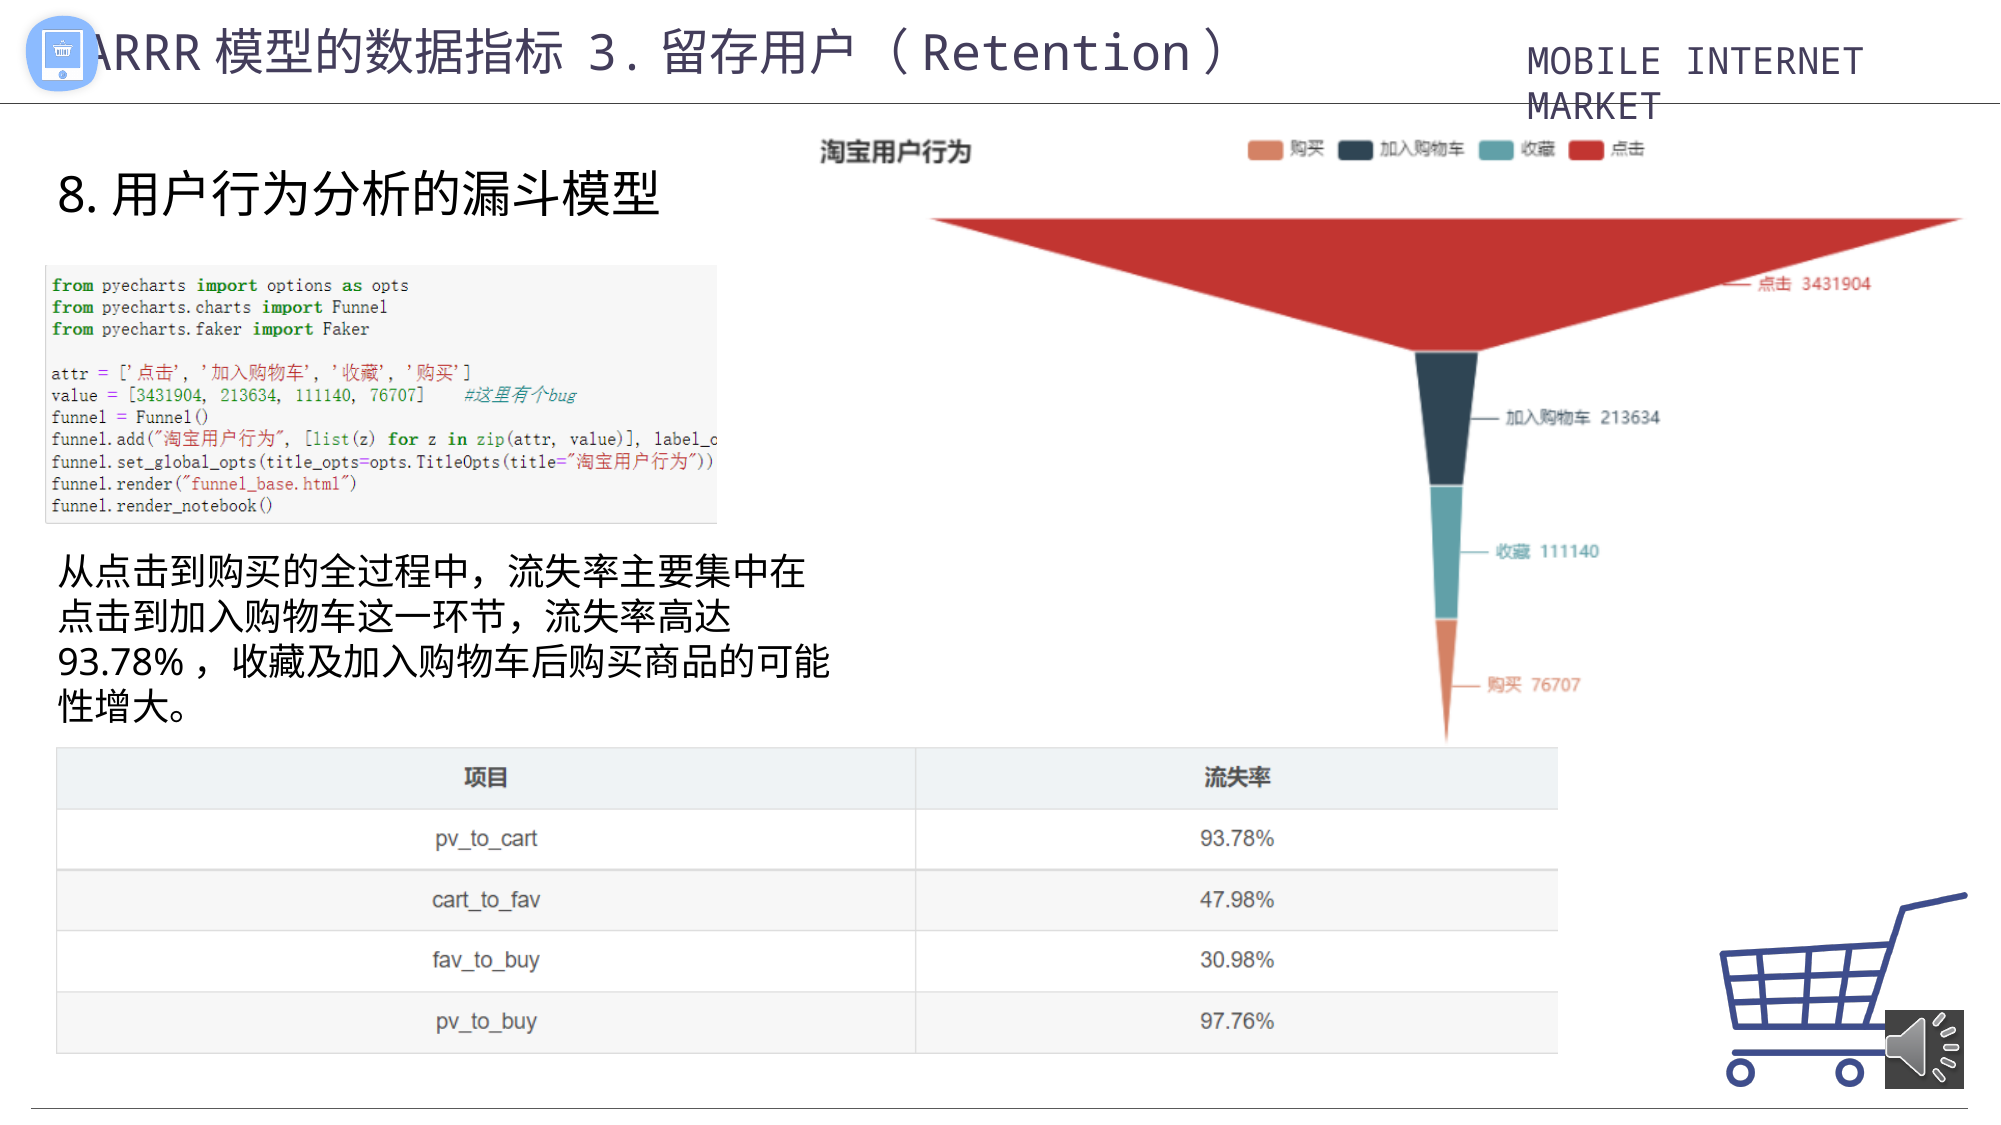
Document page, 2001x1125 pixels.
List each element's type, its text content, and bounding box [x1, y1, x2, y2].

text_box [24, 14, 100, 93]
text_box MOBILE INTERNET MARKET [1512, 29, 2000, 103]
text_box 从点击到购买的全过程中，流失率主要集中在点击到加入购物车这一环节，流失率高达93.78%，收藏及加入购物车后购买商品的可能性增大。 [42, 540, 809, 735]
text_box AARRR模型的数据指标 3.留存用户（Retention） [82, 13, 1269, 89]
picture [42, 29, 83, 81]
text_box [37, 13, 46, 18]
text_box 8.用户行为分析的漏斗模型 [42, 154, 809, 230]
text_box MOBILE INTERNET MARKET [1512, 104, 2000, 126]
picture [42, 265, 717, 527]
picture [56, 126, 2000, 1054]
picture [1719, 892, 1968, 1090]
